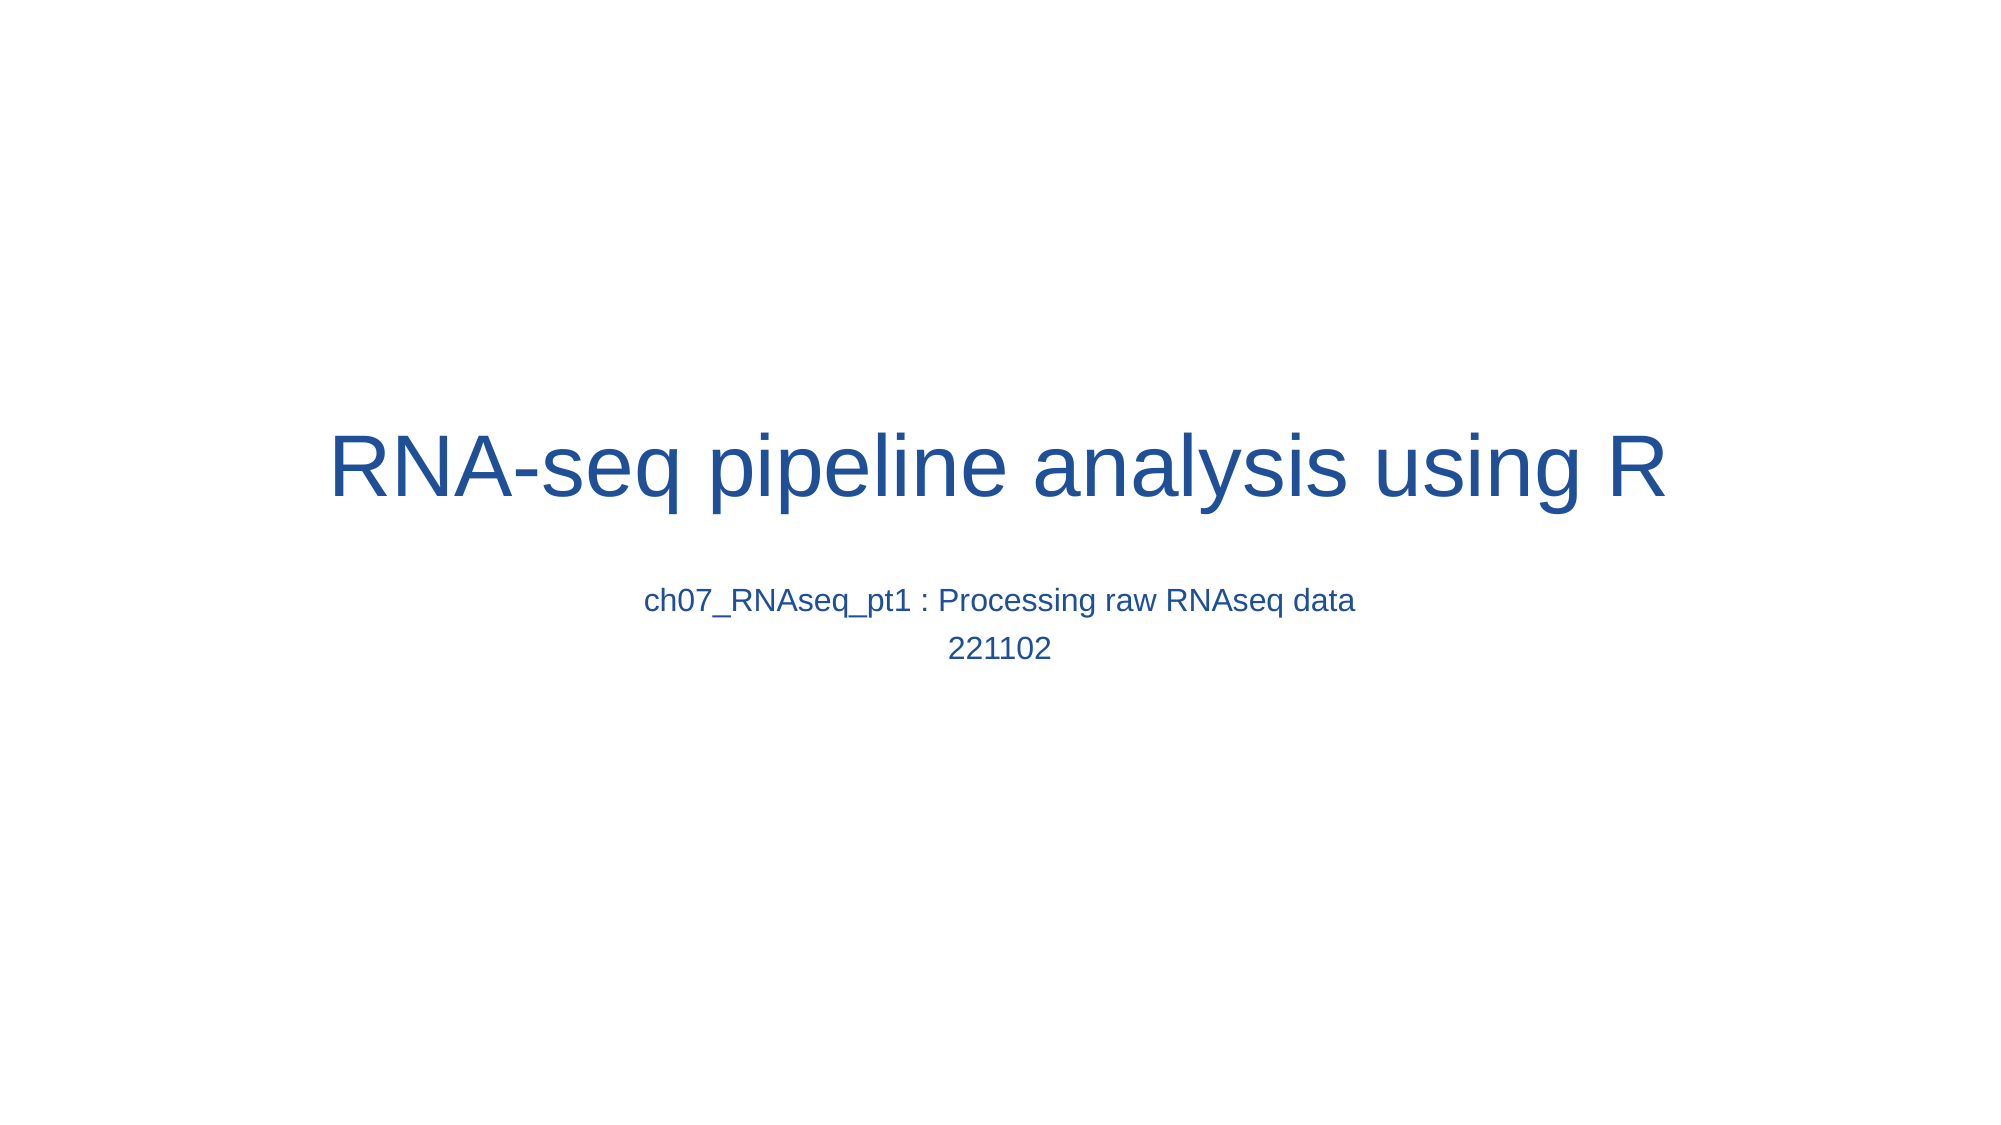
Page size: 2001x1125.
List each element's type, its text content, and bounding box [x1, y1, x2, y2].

subtitle ch07_RNAseq_pt1 : Processing raw RNAseq data 221102 [249, 576, 1750, 675]
title RNA-seq pipeline analysis using R [249, 376, 1750, 523]
